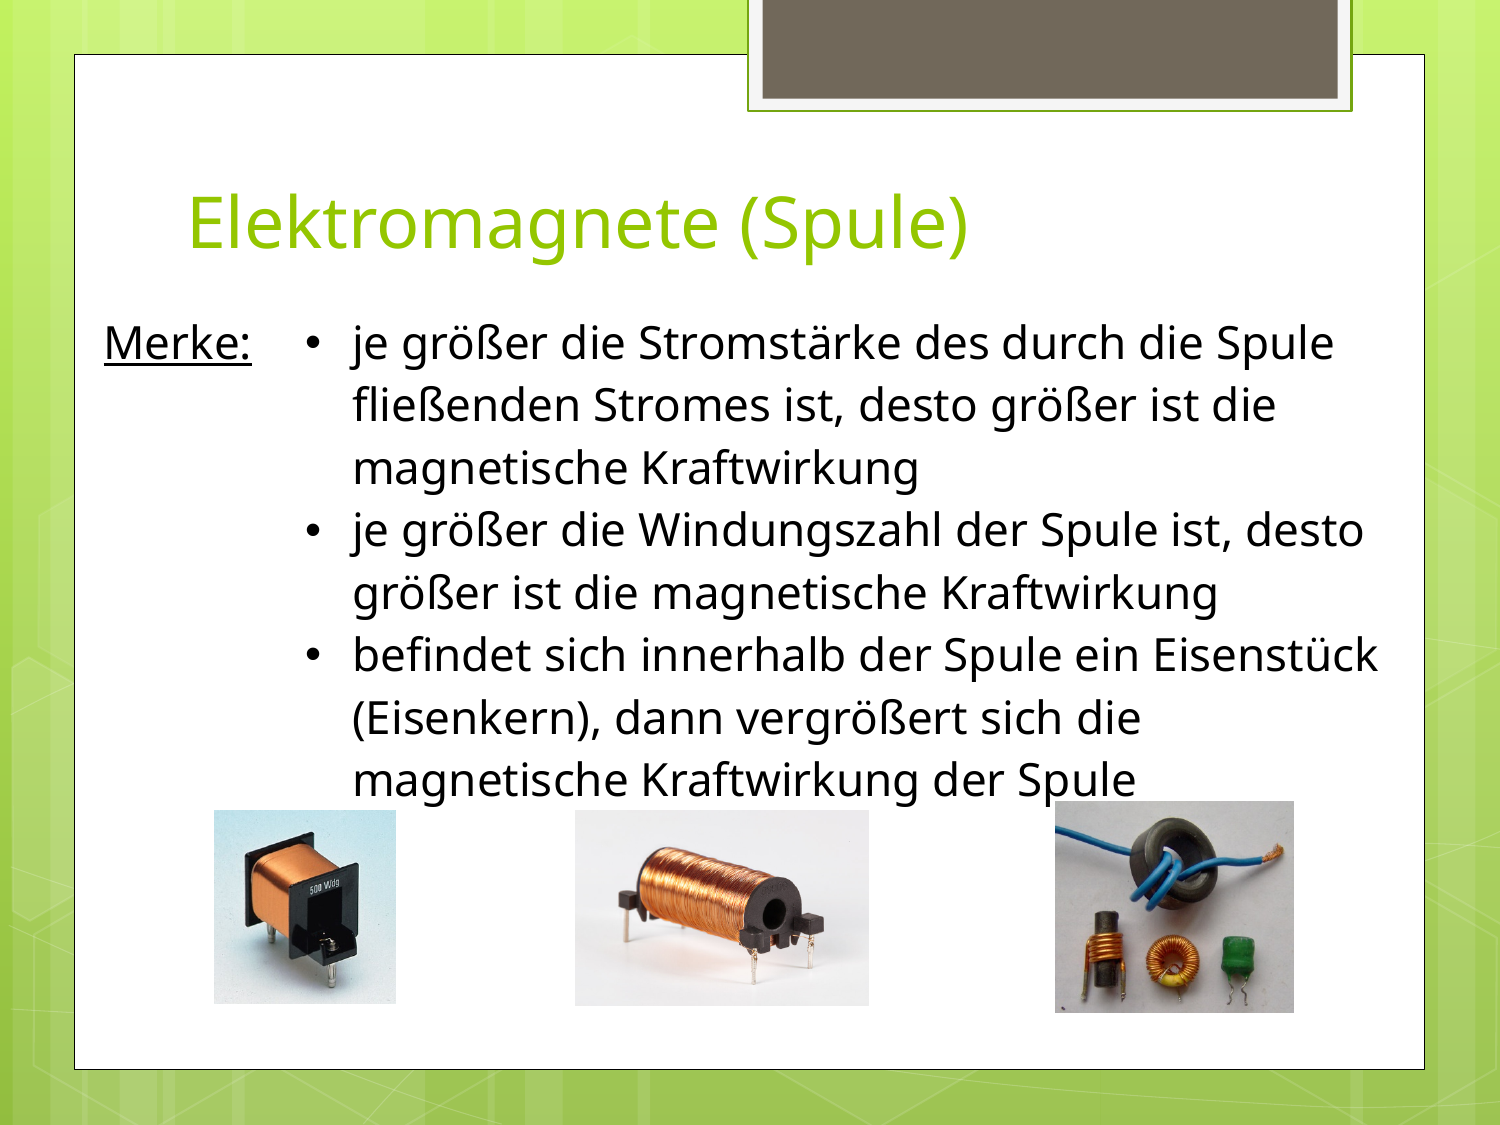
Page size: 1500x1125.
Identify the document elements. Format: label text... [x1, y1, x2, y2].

title Elektromagnete (Spule) [171, 168, 1324, 303]
table_header Merke: [89, 303, 290, 881]
picture [575, 810, 869, 1006]
picture [1055, 801, 1294, 1013]
picture [214, 810, 396, 1004]
table_header je größer die Stromstärke des durch die Spule fließenden Stromes ist, desto größer ist die magnetische Kraftwirkung je größer die Windungszahl der Spule ist, desto größer ist die magnetische Kraftwirkung befindet sich innerhalb der Spule ein Eisenstück (Eisenkern), dann vergrößert sich die magnetische Kraftwirkung der Spule [290, 303, 1400, 881]
